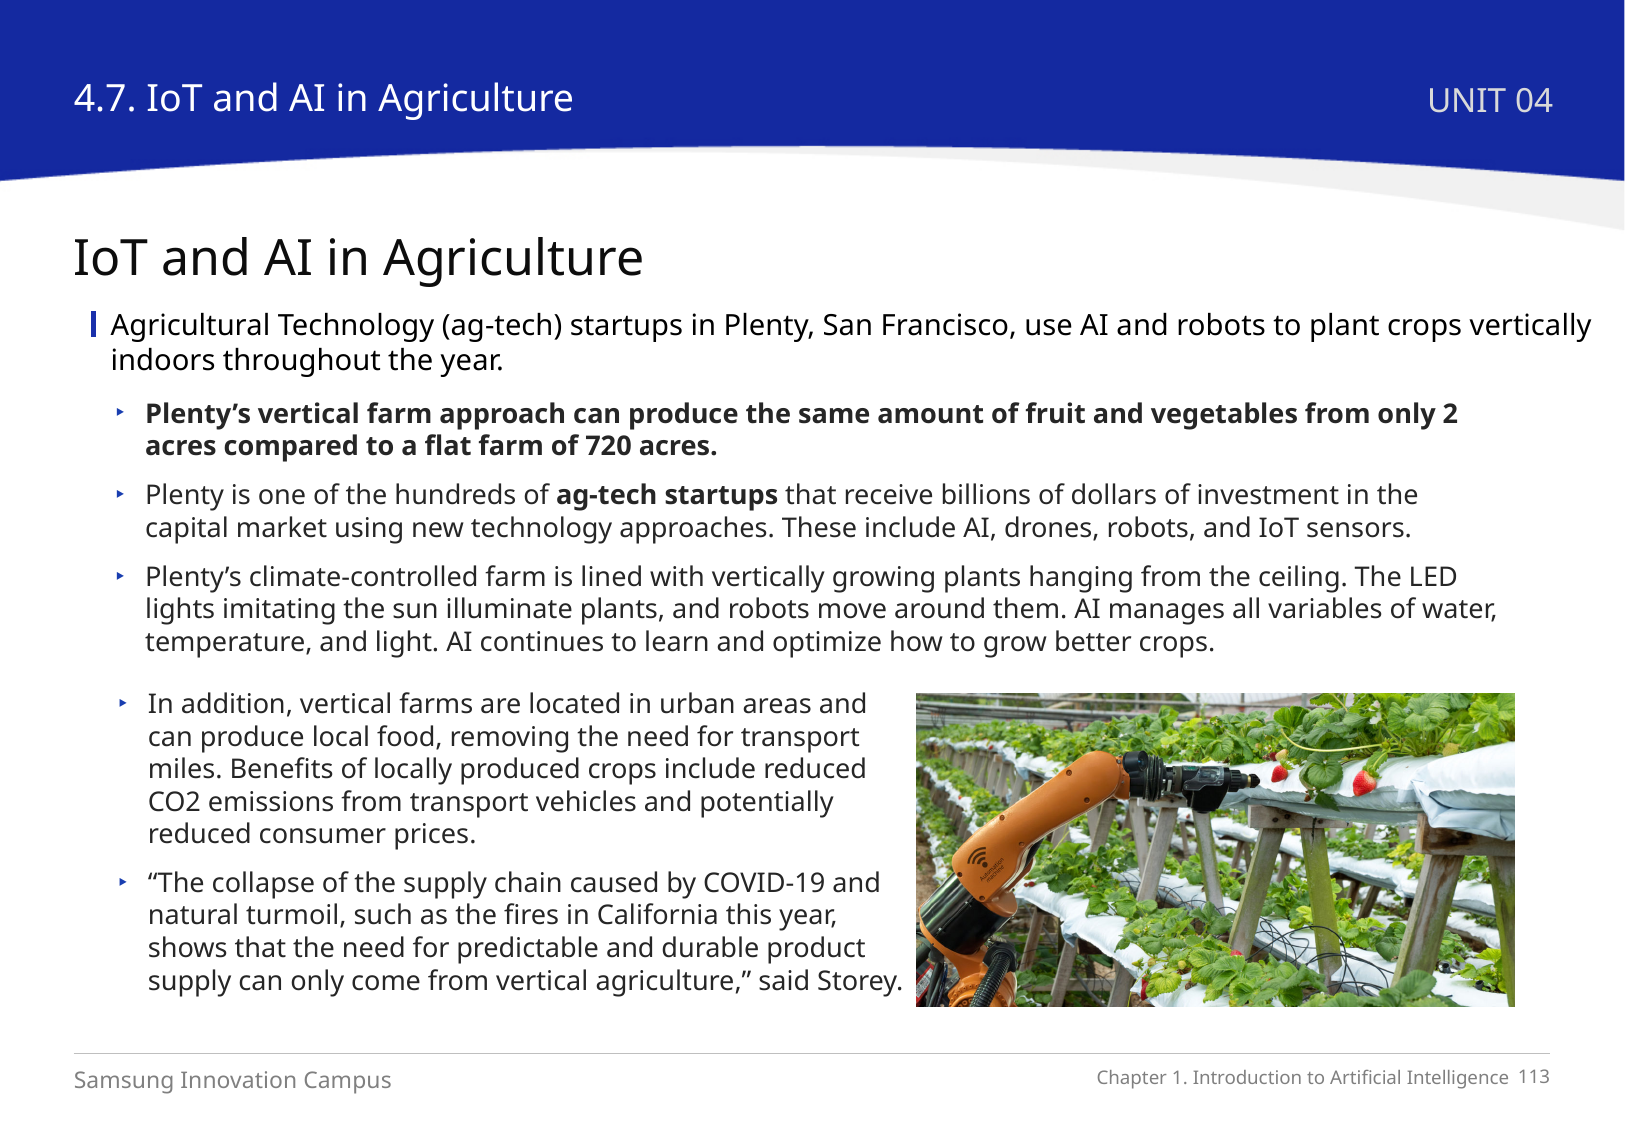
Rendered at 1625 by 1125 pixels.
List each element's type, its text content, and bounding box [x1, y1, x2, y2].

text_box IoT and AI in Agriculture [73, 224, 1552, 287]
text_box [73, 73, 1554, 120]
picture [0, 0, 1625, 1125]
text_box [91, 306, 1598, 1007]
